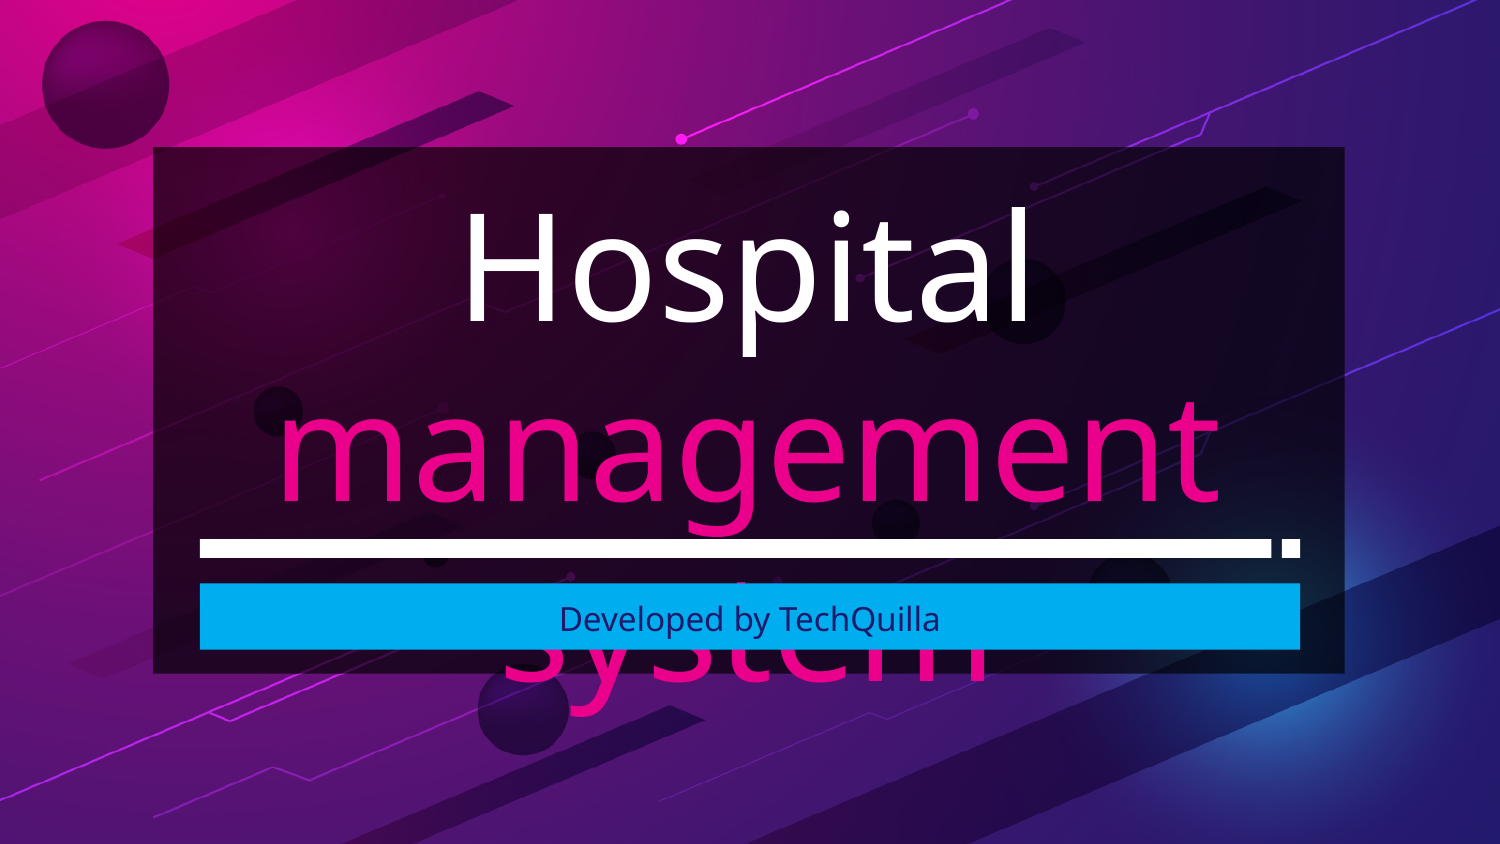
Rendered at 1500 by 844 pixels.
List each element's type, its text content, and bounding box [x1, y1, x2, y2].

subtitle Developed by TechQuilla [199, 583, 1301, 650]
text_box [199, 538, 1301, 559]
picture [0, 0, 1500, 844]
title Hospital management system [169, 156, 1326, 510]
